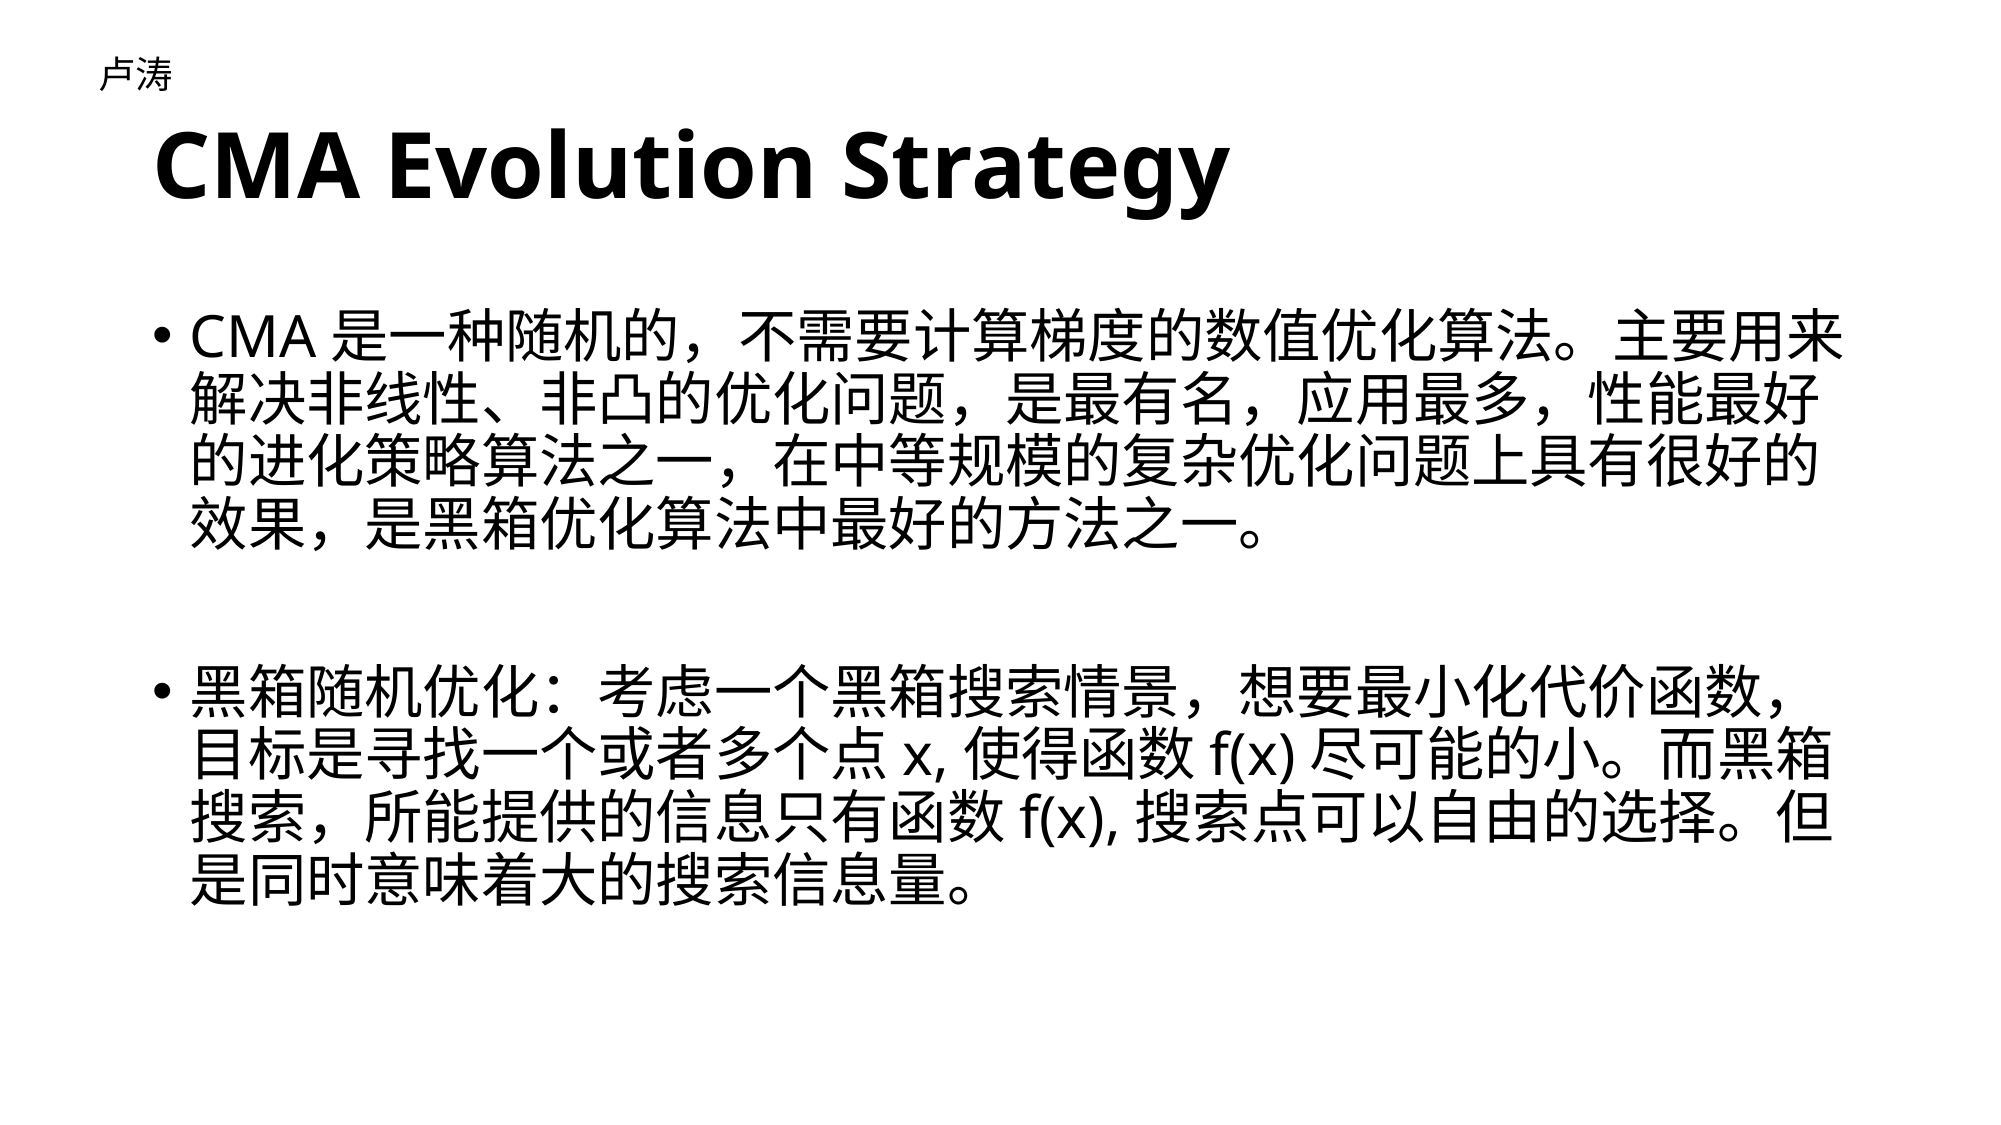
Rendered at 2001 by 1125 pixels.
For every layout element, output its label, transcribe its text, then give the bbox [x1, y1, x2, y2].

text_box 卢涛 [83, 43, 427, 103]
title CMA Evolution Strategy [137, 59, 1863, 278]
list CMA是一种随机的，不需要计算梯度的数值优化算法。主要用来解决非线性、非凸的优化问题，是最有名，应用最多，性能最好的进化策略算法之一，在中等规模的复杂优化问题上具有很好的效果，是黑箱优化算法中最好的方法之一。 黑箱随机优化：考虑一个黑箱搜索情景，想要最小化代价函数，目标是寻找一个或者多个点x,使得函数f(x)尽可能的小。而黑箱搜索，所能提供的信息只有函数f(x),搜索点可以自由的选择。但是同时意味着大的搜索信息量。 [137, 299, 1863, 1014]
